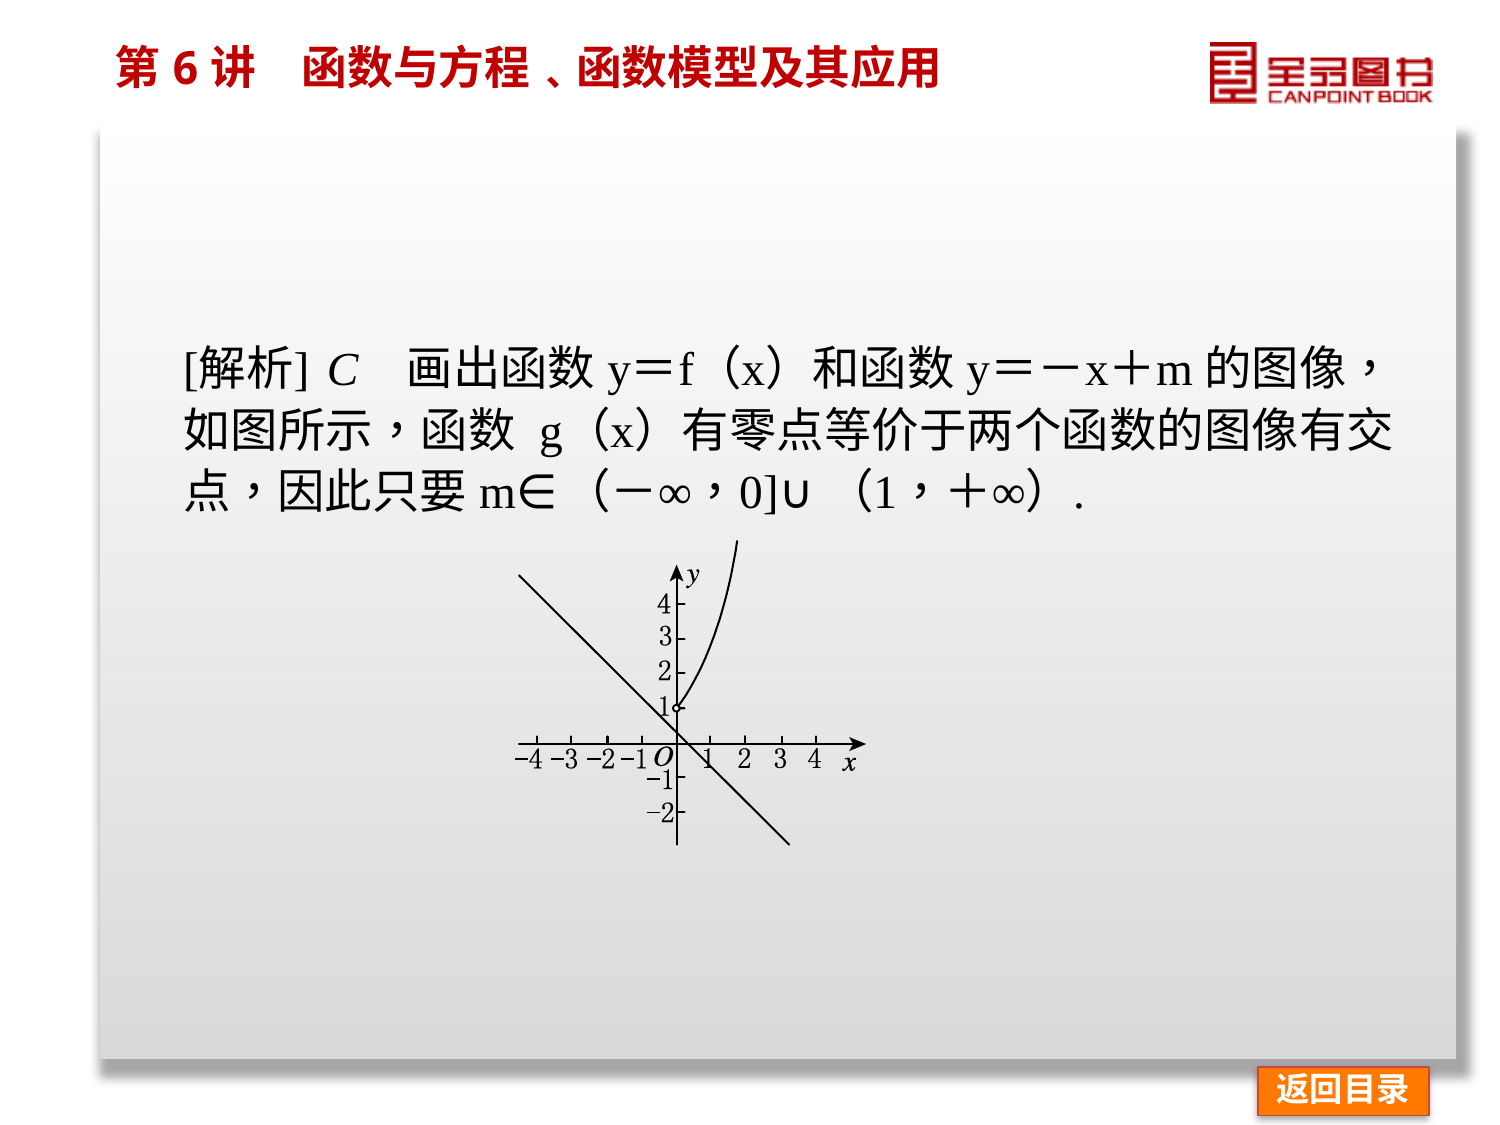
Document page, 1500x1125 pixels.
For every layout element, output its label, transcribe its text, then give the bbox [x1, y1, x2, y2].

text_box [112, 148, 1412, 1035]
text_box 返回目录 [1398, 1066, 1430, 1116]
text_box 第6讲 函数与方程﹑函数模型及其应用 [100, 27, 1199, 106]
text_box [182, 337, 1395, 1125]
picture [1210, 42, 1433, 104]
